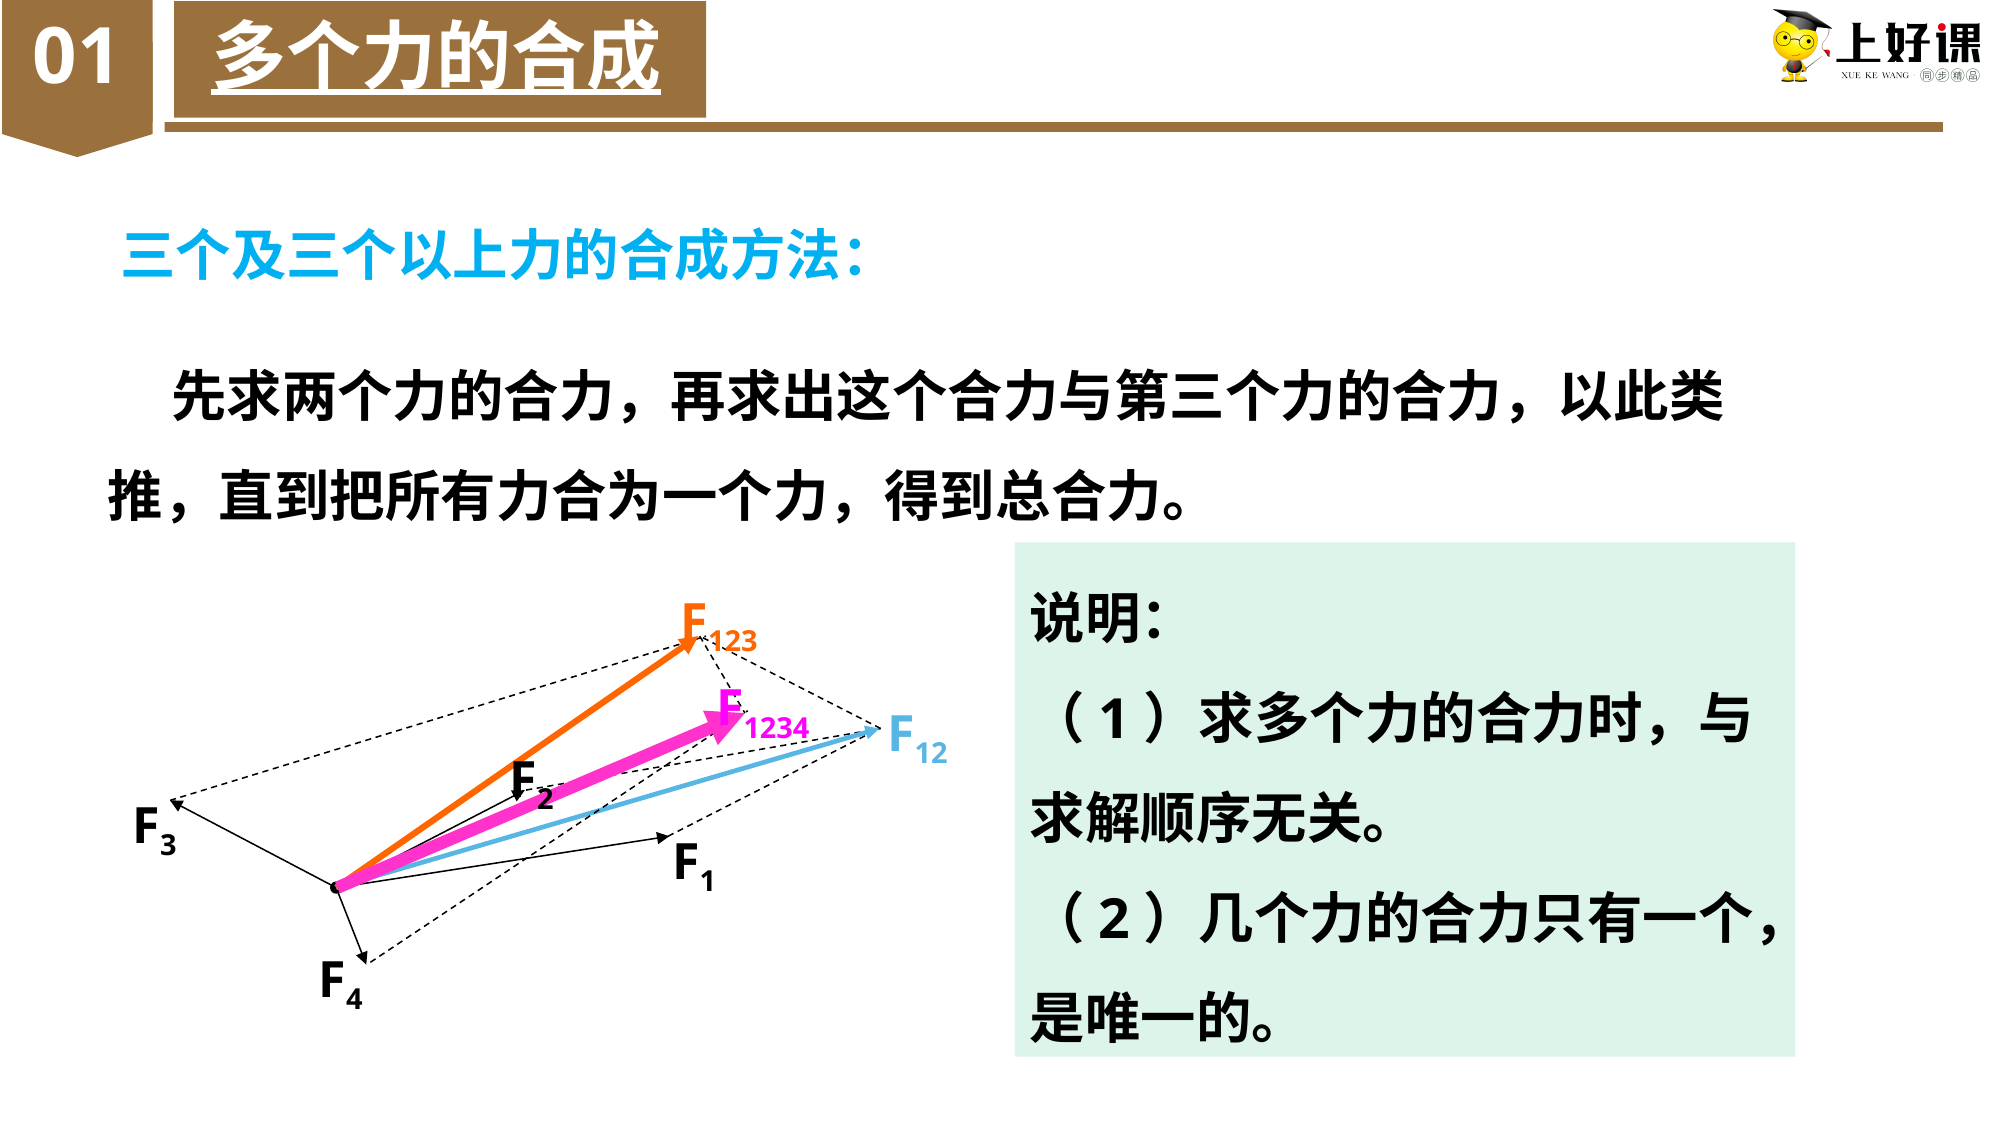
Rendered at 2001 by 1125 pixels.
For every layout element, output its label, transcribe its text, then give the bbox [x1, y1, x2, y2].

text_box F1234 [701, 668, 825, 752]
text_box F1 [657, 821, 731, 905]
picture [1773, 9, 1980, 82]
text_box F4 [303, 939, 378, 1023]
text_box F3 [117, 786, 192, 869]
text_box 三个及三个以上力的合成方法： [105, 179, 881, 295]
text_box [192, 811, 341, 894]
text_box F2 [494, 739, 569, 823]
text_box [337, 886, 343, 893]
text_box [2, 123, 153, 158]
text_box F123 [665, 582, 773, 666]
text_box [825, 726, 872, 745]
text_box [174, 1, 707, 118]
text_box 先求两个力的合力，再求出这个合力与第三个力的合力，以此类推，直到把所有力合为一个力，得到总合力。 [97, 317, 1790, 538]
text_box F12 [872, 694, 963, 778]
text_box 说明： （1）求多个力的合力时，与求解顺序无关。 （2）几个力的合力只有一个，是唯一的。 [1014, 542, 1796, 1057]
text_box 01 [2, 0, 153, 123]
